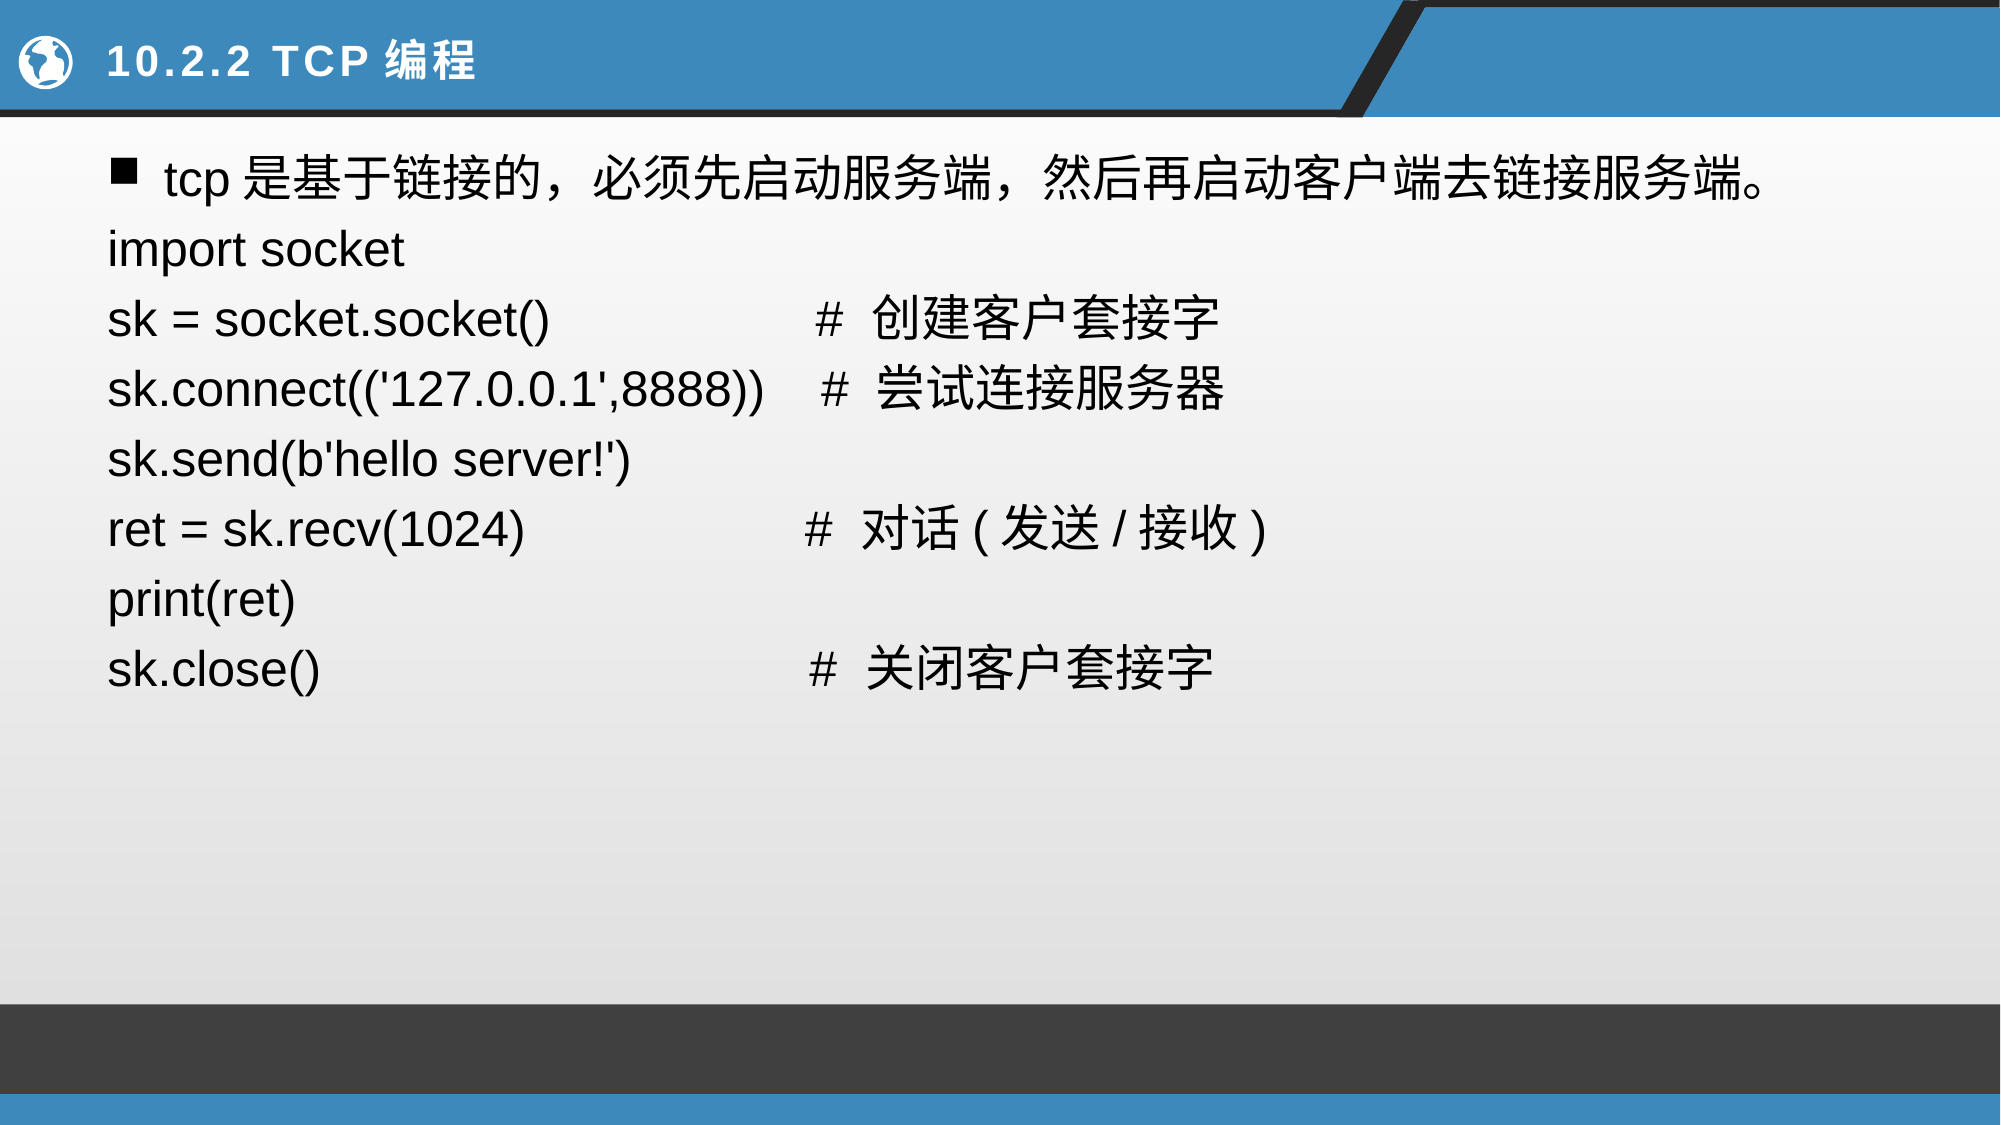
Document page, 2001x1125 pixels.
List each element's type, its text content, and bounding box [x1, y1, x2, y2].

title 10.2.2 TCP编程 [90, 0, 977, 146]
list tcp是基于链接的，必须先启动服务端，然后再启动客户端去链接服务端。 import socket sk = socket.socket() # 创建客户套接字 sk.connect(('127.0.0.1',8888)) # 尝试连接服务器 sk.send(b'hello server!') ret = sk.recv(1024) # 对话(发送/接收) print(ret) sk.close() # 关闭客户套接字 [90, 146, 1921, 976]
